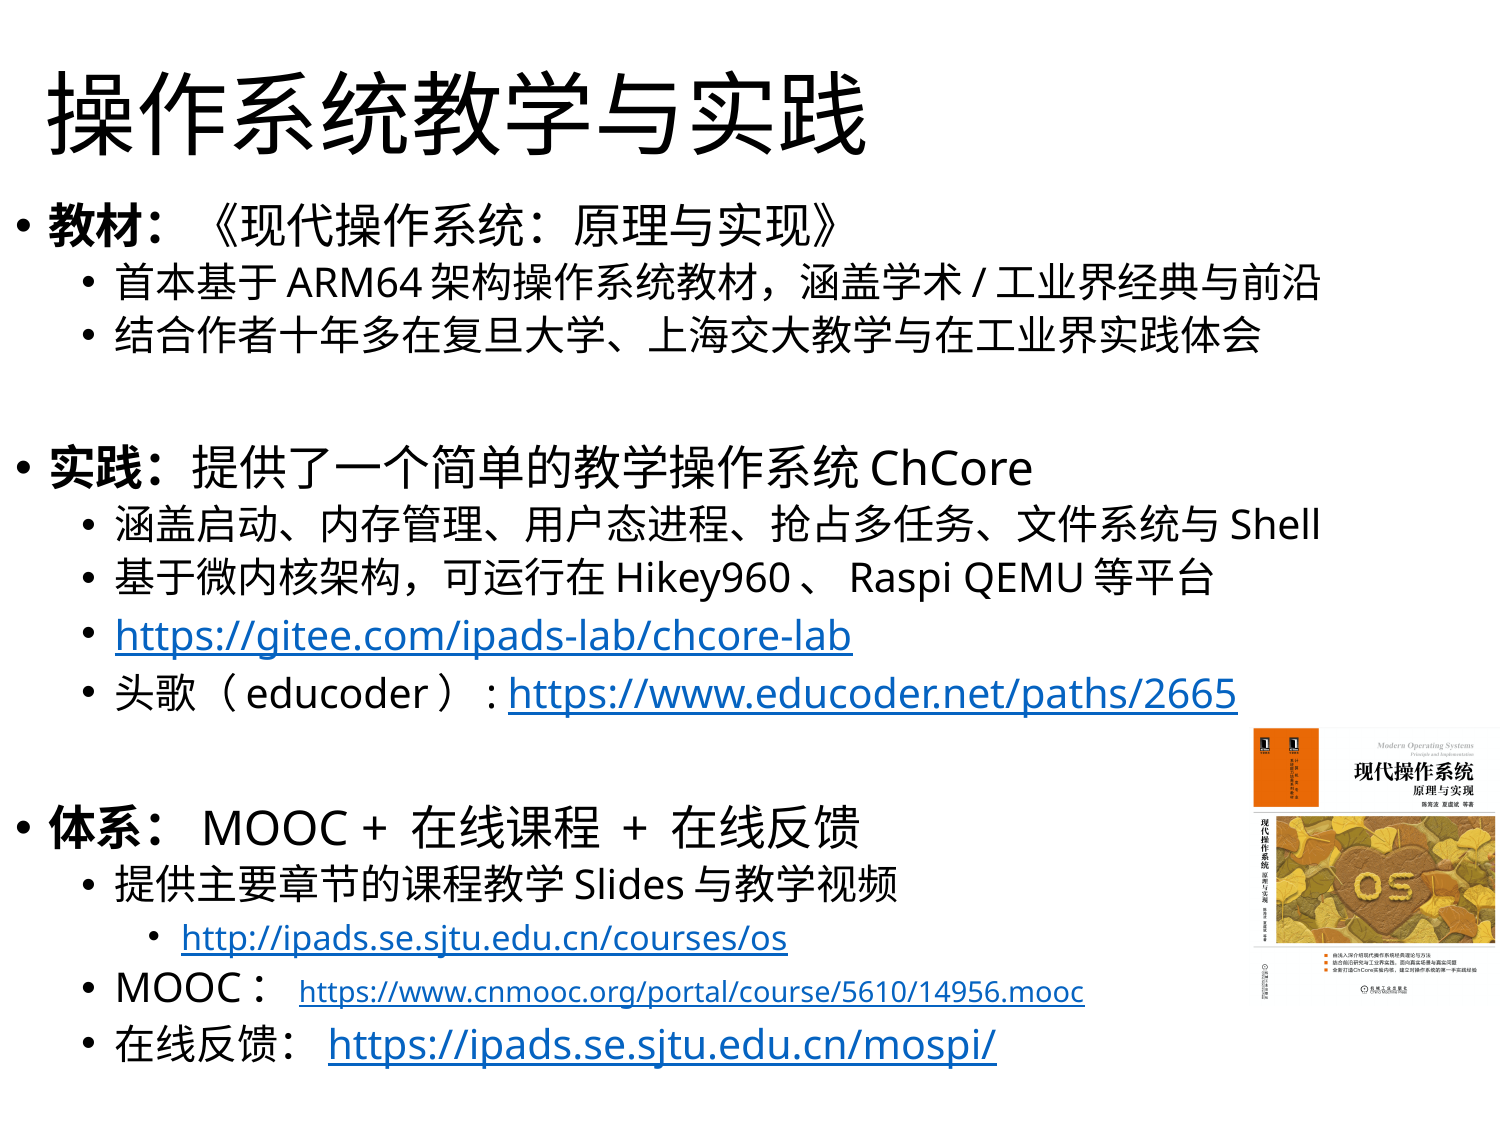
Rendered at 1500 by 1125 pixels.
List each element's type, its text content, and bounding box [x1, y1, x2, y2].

title 操作系统教学与实践 [29, 9, 1324, 194]
picture [1249, 727, 1500, 1006]
list 教材：《现代操作系统：原理与实现》 首本基于ARM64架构操作系统教材，涵盖学术/工业界经典与前沿 结合作者十年多在复旦大学、上海交大教学与在工业界实践体会 实践：提供了一个简单的教学操作系统ChCore 涵盖启动、内存管理、用户态进程、抢占多任务、文件系统与Shell 基于微内核架构，可运行在Hikey960、Raspi QEMU等平台 https://gitee.com/ipads-lab/chcore-lab 头歌（educoder）: https://www.educoder.net/paths/2665 体系：MOOC + 在线课程 + 在线反馈 提供主要章节的课程教学Slides与教学视频 http://ipads.se.sjtu.edu.cn/courses/os MOOC：https://www.cnmooc.org/portal/course/5610/14956.mooc 在线反馈：https://ipads.se.sjtu.edu.cn/mospi/ [0, 194, 1500, 1095]
